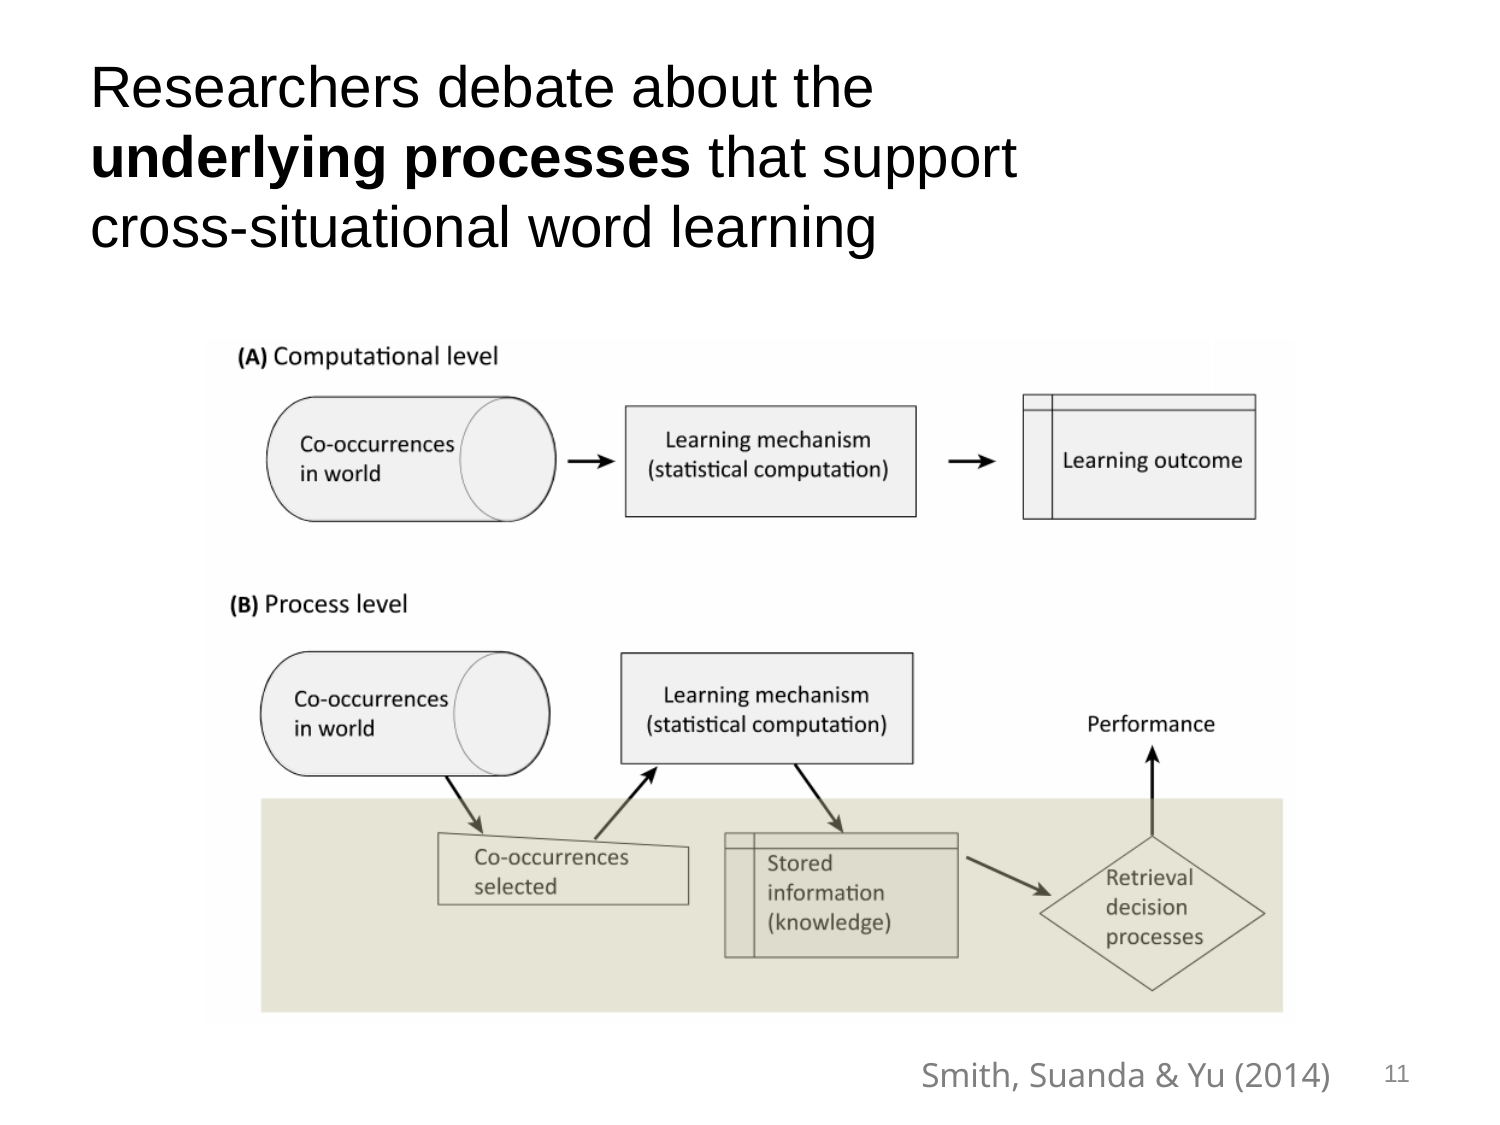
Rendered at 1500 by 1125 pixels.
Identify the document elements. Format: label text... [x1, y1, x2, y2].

picture [205, 339, 1295, 1025]
slide_number 11 [1074, 1042, 1425, 1103]
title Researchers debate about the underlying processes that support cross-situational word learning [75, 45, 1176, 264]
text_box Smith, Suanda & Yu (2014) [892, 1046, 1346, 1102]
